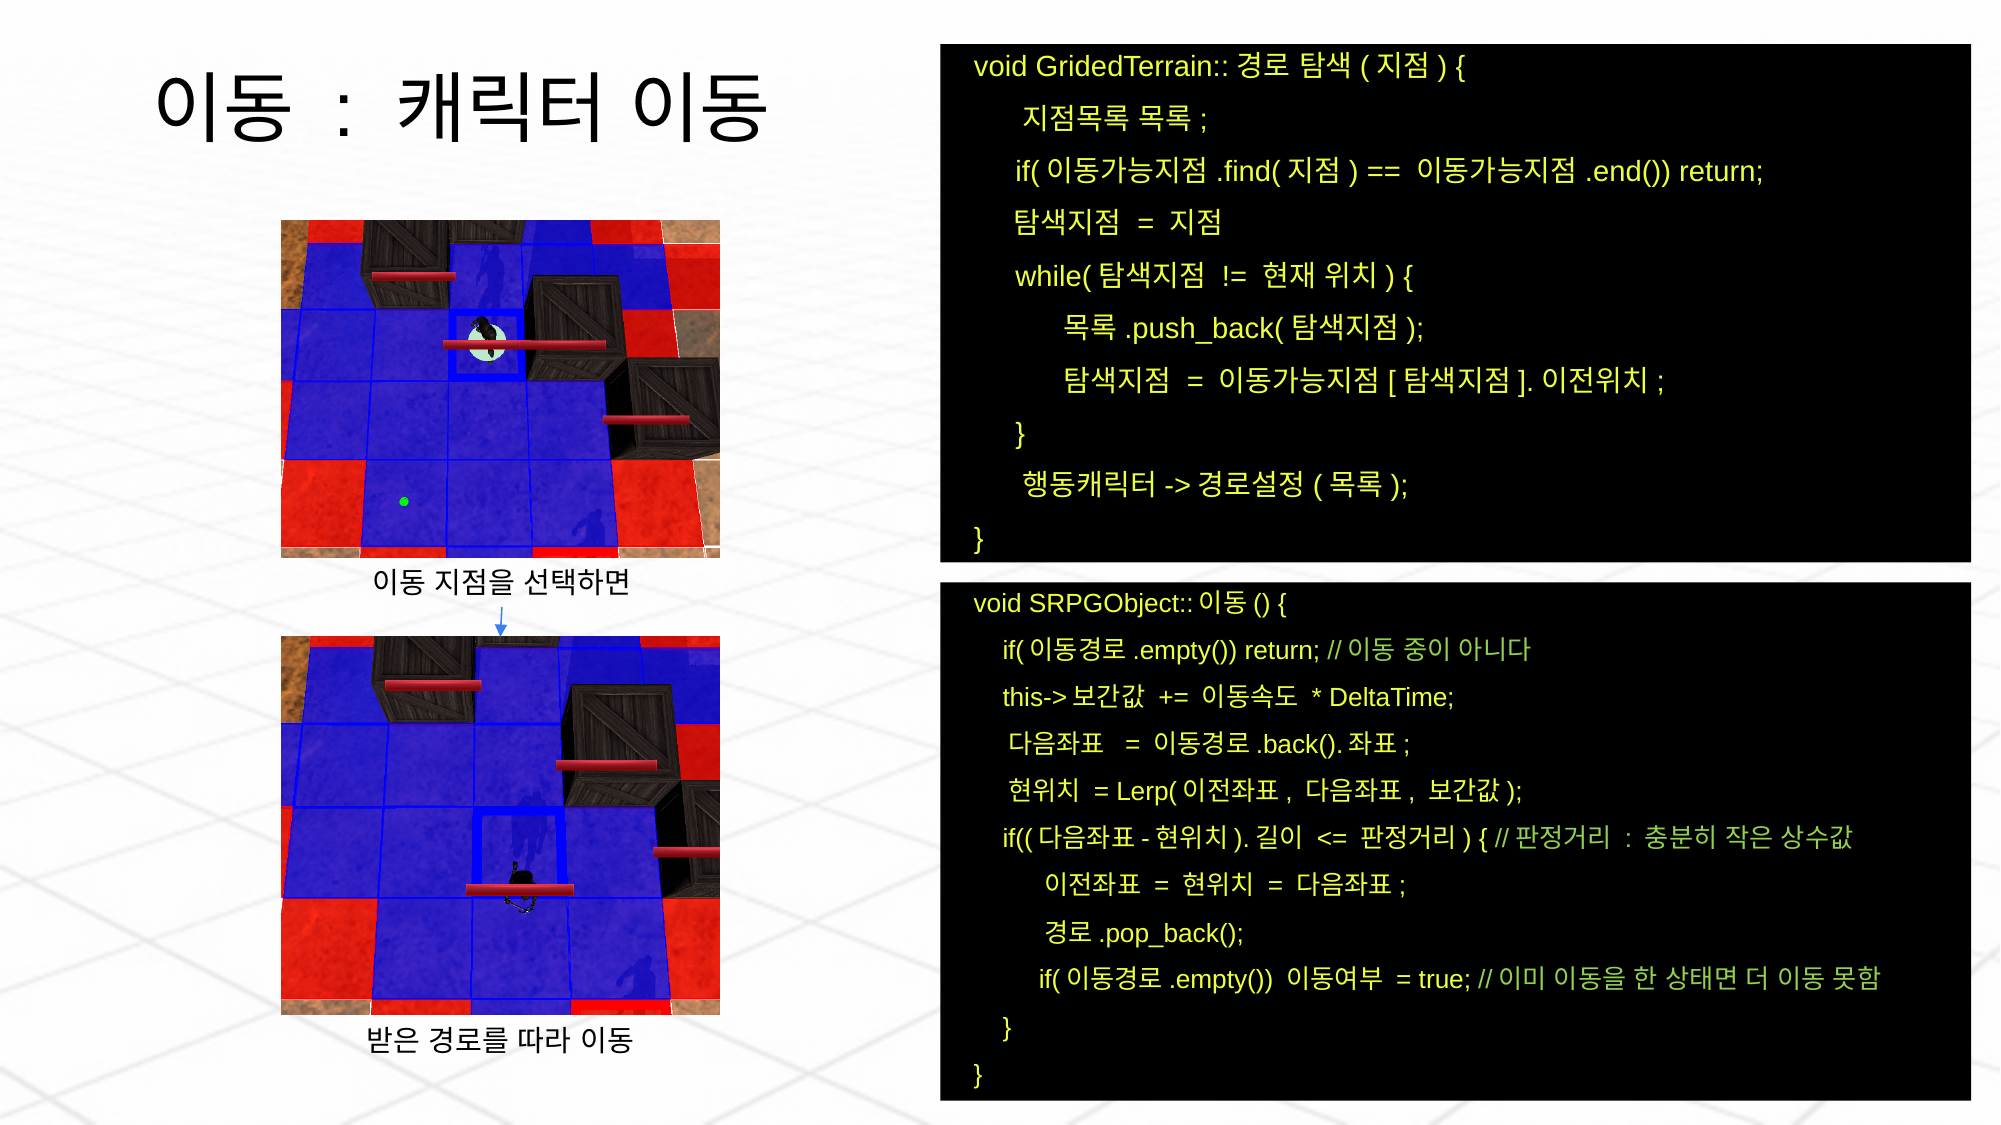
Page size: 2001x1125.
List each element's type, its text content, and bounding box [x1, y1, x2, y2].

text_box void GridedTerrain::경로 탐색(지점) { 지점목록 목록; if(이동가능지점.find(지점) == 이동가능지점.end()) return; 탐색지점 = 지점 while(탐색지점 != 현재 위치) { 목록.push_back(탐색지점); 탐색지점 = 이동가능지점[탐색지점].이전위치; } 행동캐릭터->경로설정(목록); } [940, 44, 1972, 563]
title 이동 : 캐릭터 이동 [137, 3, 1863, 221]
text_box void SRPGObject::이동() { if(이동경로.empty()) return; //이동 중이 아니다 this->보간값 += 이동속도 * DeltaTime; 다음좌표 = 이동경로.back().좌표; 현위치 = Lerp(이전좌표, 다음좌표, 보간값); if((다음좌표-현위치).길이 <= 판정거리) { //판정거리 : 충분히 작은 상수값 이전좌표 = 현위치 = 다음좌표; 경로.pop_back(); if(이동경로.empty()) 이동여부 = true; //이미 이동을 한 상태면 더 이동 못함 } } [940, 582, 1972, 1101]
text_box 받은 경로를 따라 이동 [281, 1020, 720, 1065]
text_box 이동 지점을 선택하면 [298, 566, 706, 607]
picture [0, 0, 2001, 1125]
